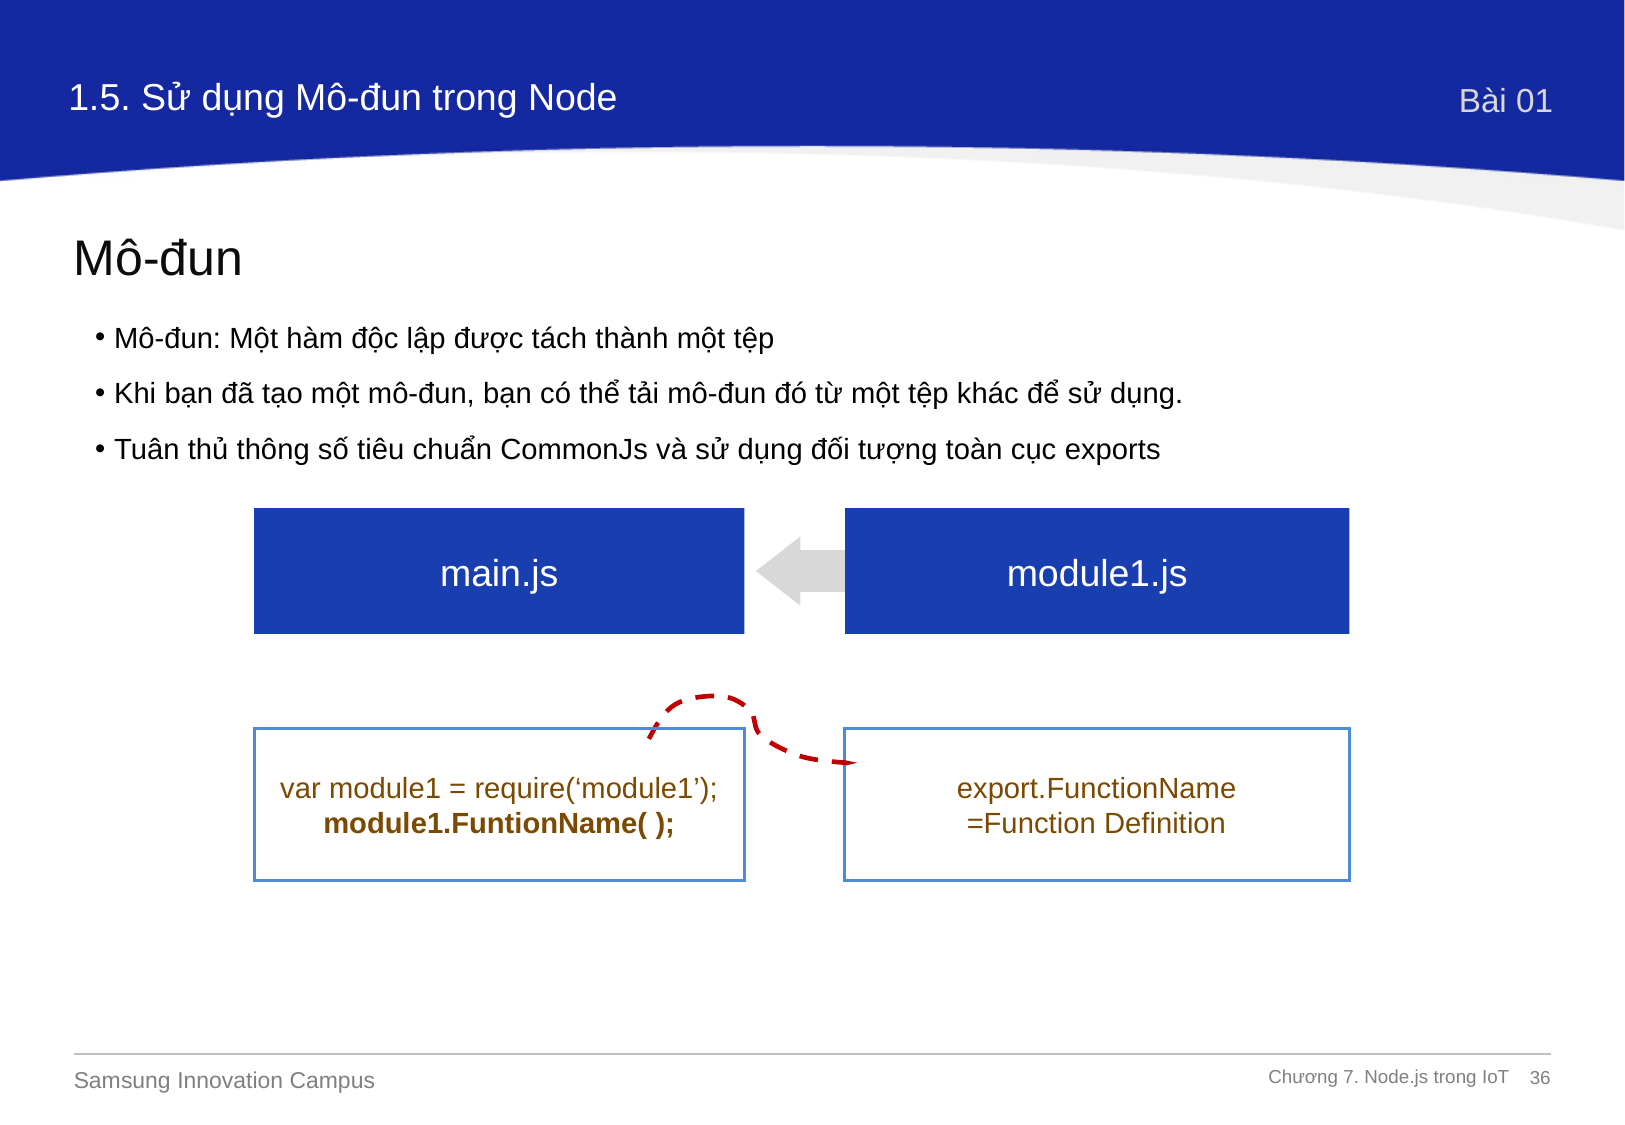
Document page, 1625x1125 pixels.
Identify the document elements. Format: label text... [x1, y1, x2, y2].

text_box 1.5. Sử dụng Mô-đun trong Node [68, 72, 1024, 118]
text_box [253, 507, 1350, 882]
text_box Bài 01 [1422, 78, 1554, 119]
picture [0, 0, 1625, 1125]
text_box Mô-đun [73, 225, 1551, 286]
text_box Mô-đun: Một hàm độc lập được tách thành một tệp Khi bạn đã tạo một mô-đun, bạn có thể tải mô-đun đó từ một tệp khác để sử dụng. Tuân thủ thông số tiêu chuẩn CommonJs và sử dụng đối tượng toàn cục exports [95, 318, 1509, 466]
